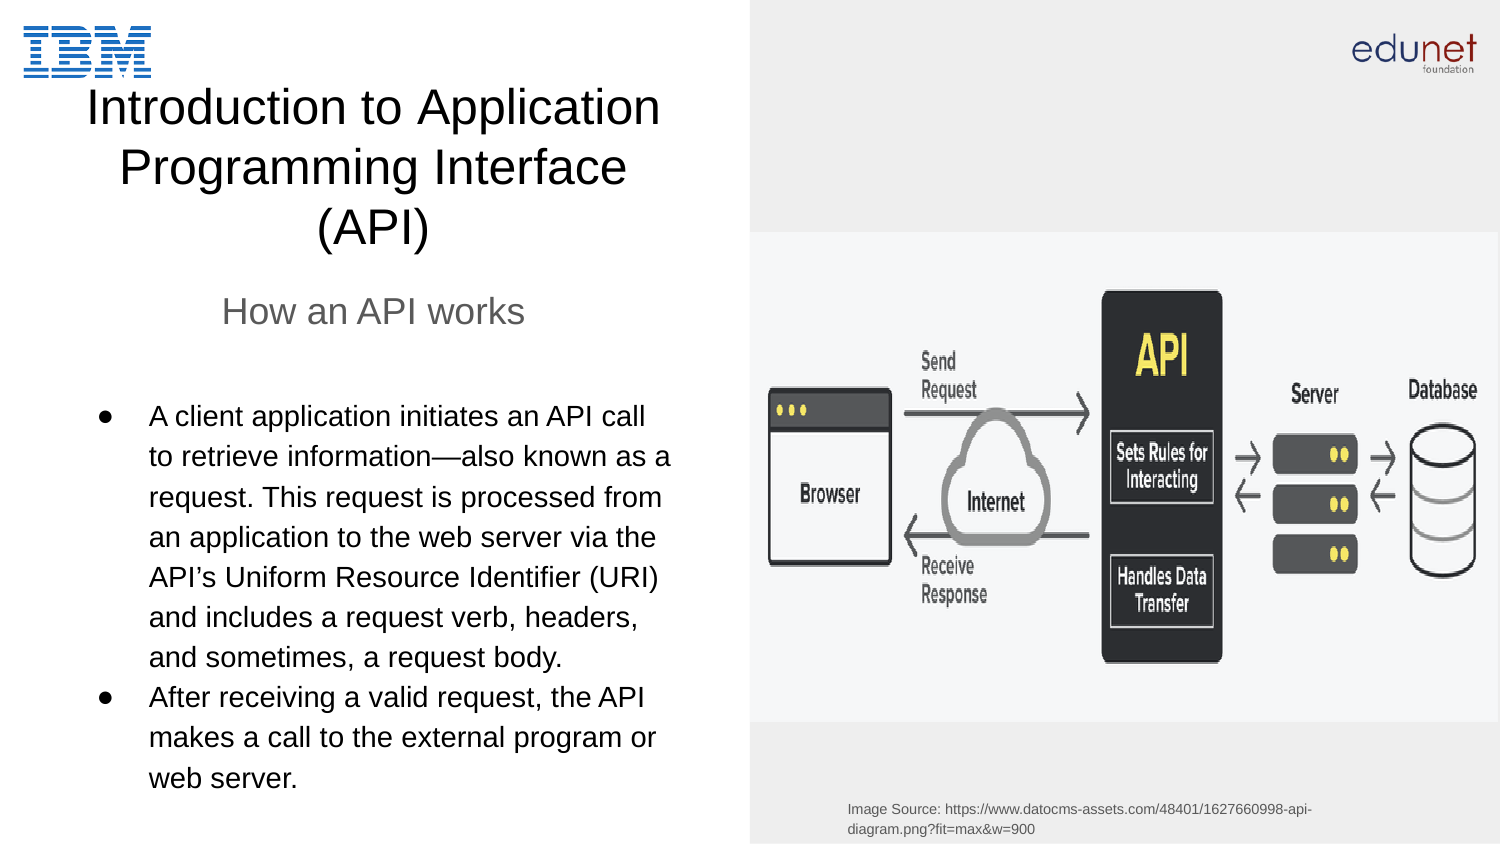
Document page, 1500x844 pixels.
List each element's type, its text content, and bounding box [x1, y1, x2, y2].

list A client application initiates an API call to retrieve information—also known as a request. This request is processed from an application to the web server via the API’s Uniform Resource Identifier (URI) and includes a request verb, headers, and sometimes, a request body. After receiving a valid request, the API makes a call to the external program or web server. [58, 449, 689, 737]
subtitle How an API works [41, 257, 706, 363]
picture [749, 232, 1499, 722]
title Introduction to Application Programming Interface (API) [41, 142, 706, 248]
list Image Source: https://www.datocms-assets.com/48401/1627660998-api-diagram.png?fit=max&w=900 [832, 782, 1390, 812]
picture [1350, 26, 1480, 78]
picture [23, 26, 151, 78]
